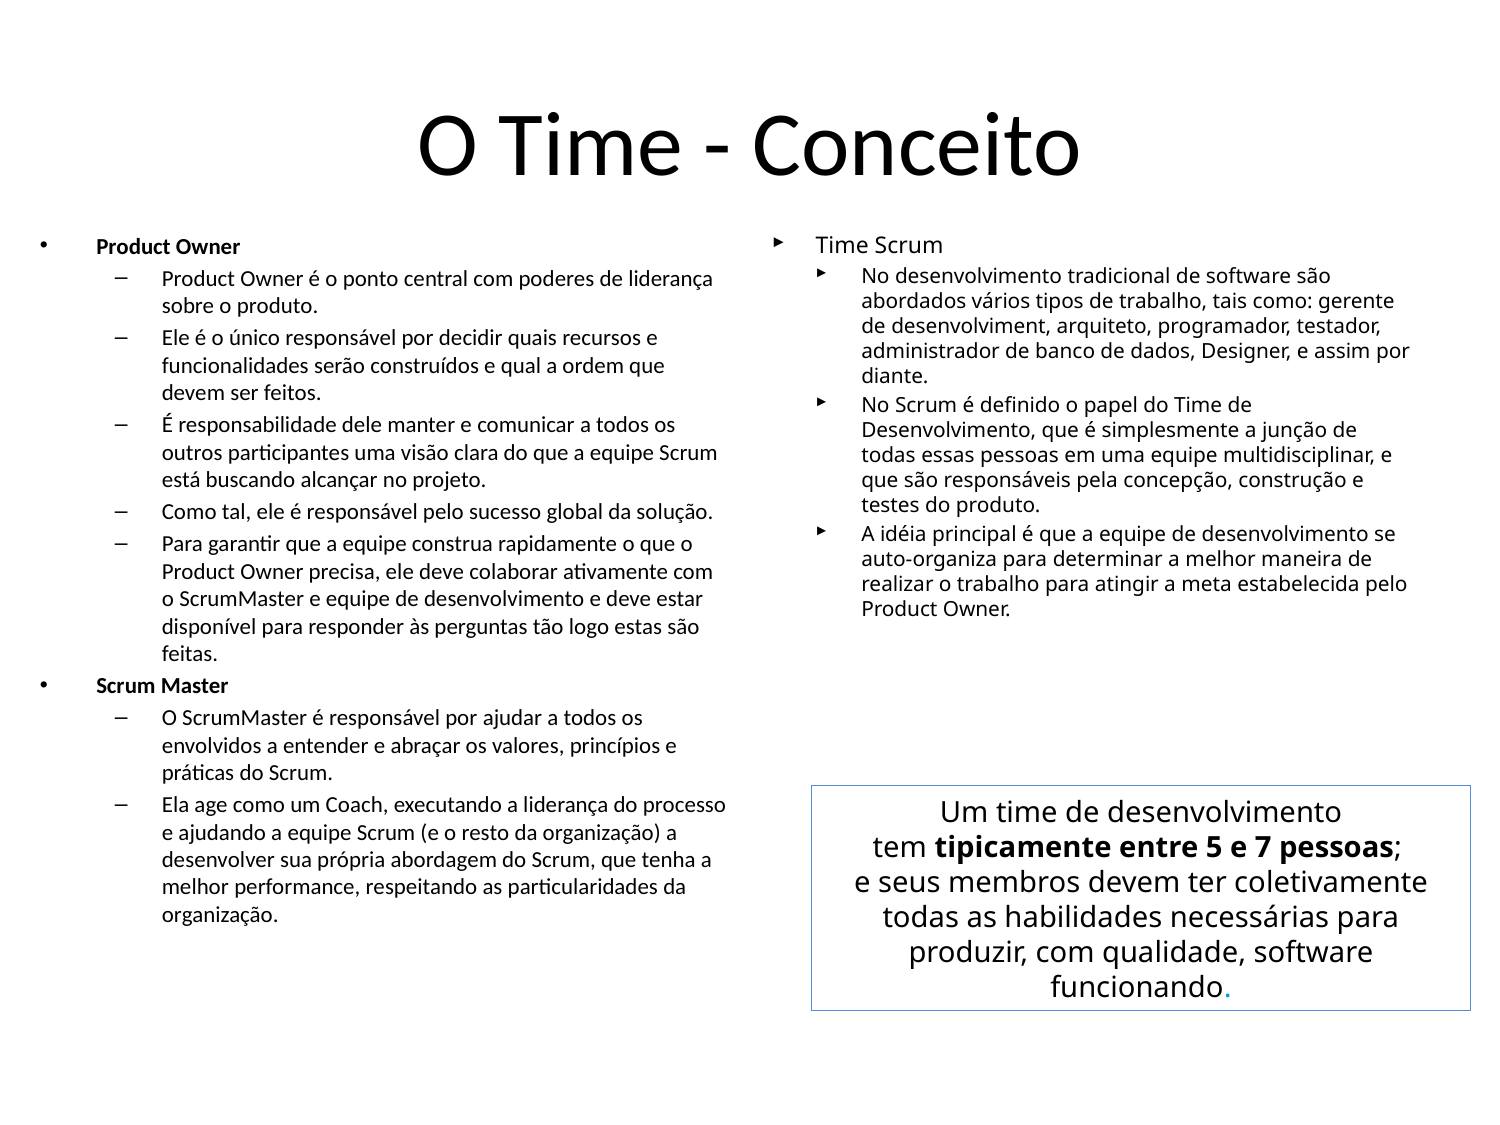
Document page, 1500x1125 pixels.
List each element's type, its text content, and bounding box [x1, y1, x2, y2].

title O Time - Conceito [75, 45, 1425, 233]
text_box Um time de desenvolvimento tem tipicamente entre 5 e 7 pessoas; e seus membros devem ter coletivamente todas as habilidades necessárias para produzir, com qualidade, software funcionando. [811, 785, 1471, 1011]
list Product Owner Product Owner é o ponto central com poderes de liderança sobre o produto. Ele é o único responsável por decidir quais recursos e funcionalidades serão construídos e qual a ordem que devem ser feitos. É responsabilidade dele manter e comunicar a todos os outros participantes uma visão clara do que a equipe Scrum está buscando alcançar no projeto. Como tal, ele é responsável pelo sucesso global da solução. Para garantir que a equipe construa rapidamente o que o Product Owner precisa, ele deve colaborar ativamente com o ScrumMaster e equipe de desenvolvimento e deve estar disponível para responder às perguntas tão logo estas são feitas. Scrum Master O ScrumMaster é responsável por ajudar a todos os envolvidos a entender e abraçar os valores, princípios e práticas do Scrum. Ela age como um Coach, executando a liderança do processo e ajudando a equipe Scrum (e o resto da organização) a desenvolver sua própria abordagem do Scrum, que tenha a melhor performance, respeitando as particularidades da organização. [24, 223, 745, 1092]
text_box Time Scrum No desenvolvimento tradicional de software são abordados vários tipos de trabalho, tais como: gerente de desenvolviment, arquiteto, programador, testador, administrador de banco de dados, Designer, e assim por diante. No Scrum é definido o papel do Time de Desenvolvimento, que é simplesmente a junção de todas essas pessoas em uma equipe multidisciplinar, e que são responsáveis pela concepção, construção e testes do produto. A idéia principal é que a equipe de desenvolvimento se auto-organiza para determinar a melhor maneira de realizar o trabalho para atingir a meta estabelecida pelo Product Owner. [757, 223, 1426, 1092]
